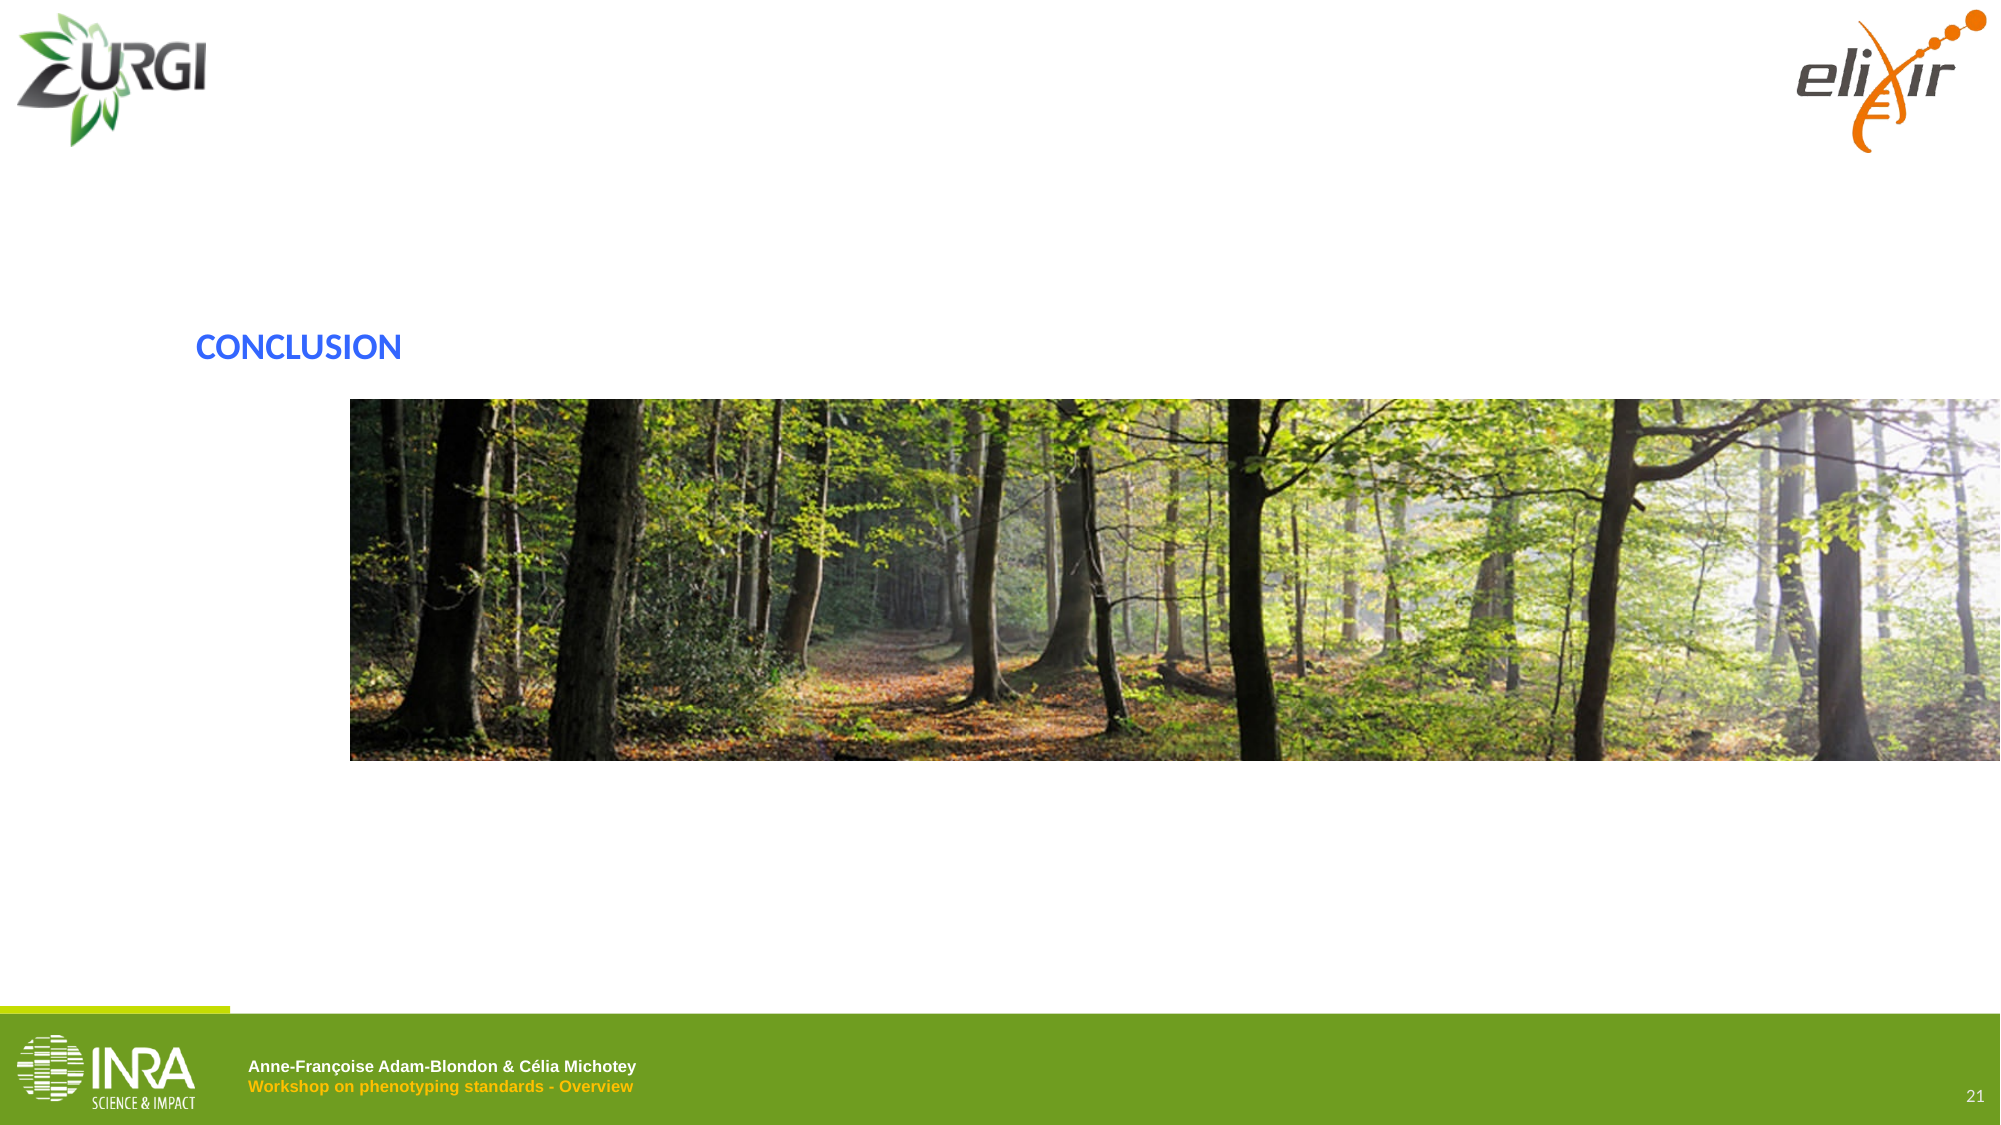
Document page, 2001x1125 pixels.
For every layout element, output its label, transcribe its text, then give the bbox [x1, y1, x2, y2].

slide_number 21 [1533, 1065, 2000, 1125]
title Conclusion [180, 314, 1882, 421]
picture [17, 1035, 195, 1109]
picture [1796, 9, 1987, 153]
picture [350, 399, 2000, 761]
picture [17, 13, 206, 147]
